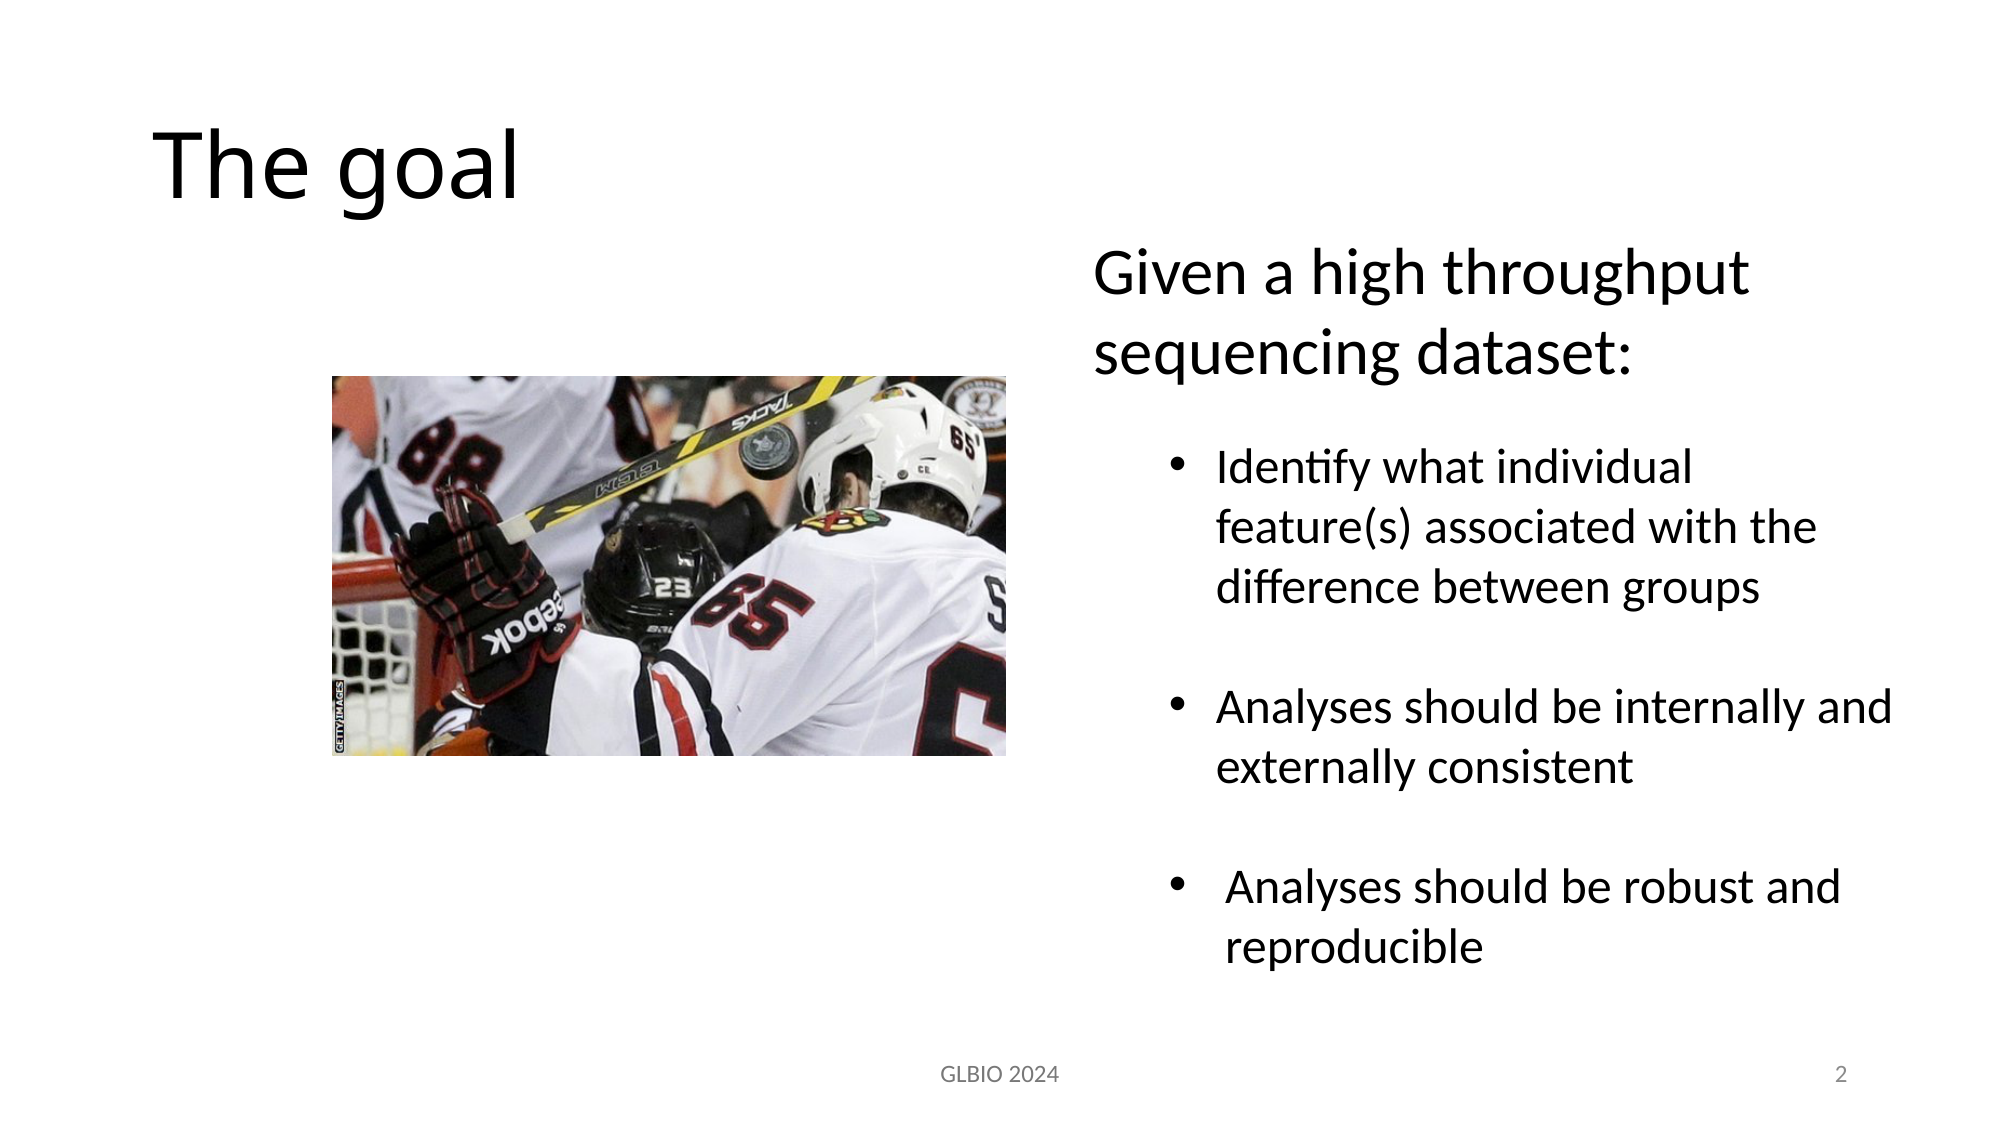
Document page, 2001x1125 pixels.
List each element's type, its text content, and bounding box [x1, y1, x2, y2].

text_box Given a high throughput sequencing dataset: Identify what individual feature(s) associated with the difference between groups Analyses should be internally and externally consistent Analyses should be robust and reproducible [1079, 220, 1911, 981]
footer GLBIO 2024 [662, 1042, 1338, 1103]
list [324, 376, 1014, 756]
slide_number 2 [1412, 1042, 1863, 1103]
title The goal [137, 59, 1863, 278]
